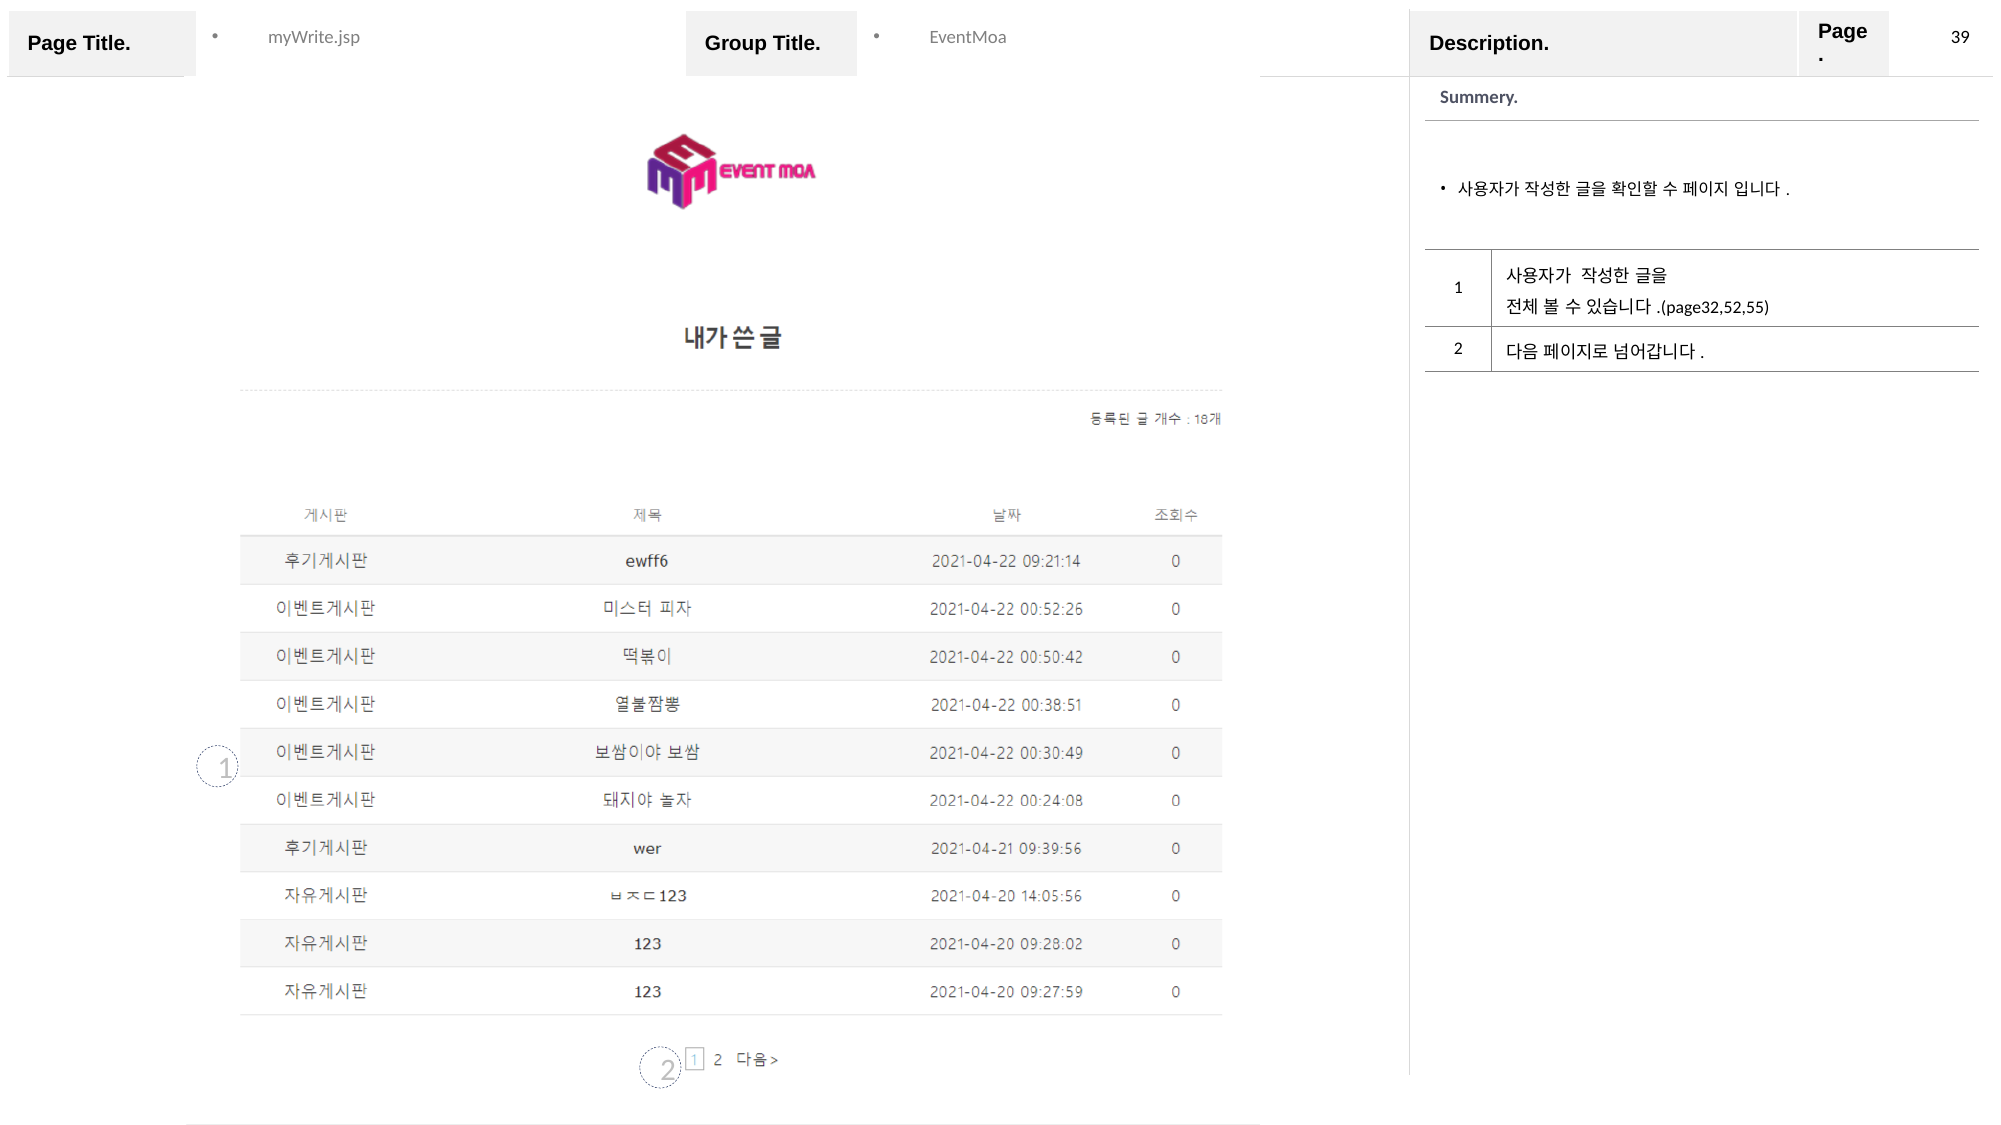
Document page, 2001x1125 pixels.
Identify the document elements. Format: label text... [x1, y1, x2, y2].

table_cell 사용자가 작성한 글을 전체 볼 수 있습니다.(page32,52,55) [1492, 250, 1979, 326]
table_cell 다음 페이지로 넘어갑니다. [1492, 327, 1979, 371]
table_cell 1 [1425, 250, 1491, 326]
table_header Summery. [1425, 78, 1979, 120]
table_cell 2 [1425, 327, 1491, 371]
list EventMoa [858, 18, 1405, 55]
table_cell 사용자가 작성한 글을 확인할 수 페이지 입니다. [1425, 121, 1979, 249]
list myWrite.jsp [196, 18, 684, 55]
text_box 39 [1936, 17, 1985, 55]
picture [184, 76, 1261, 1125]
